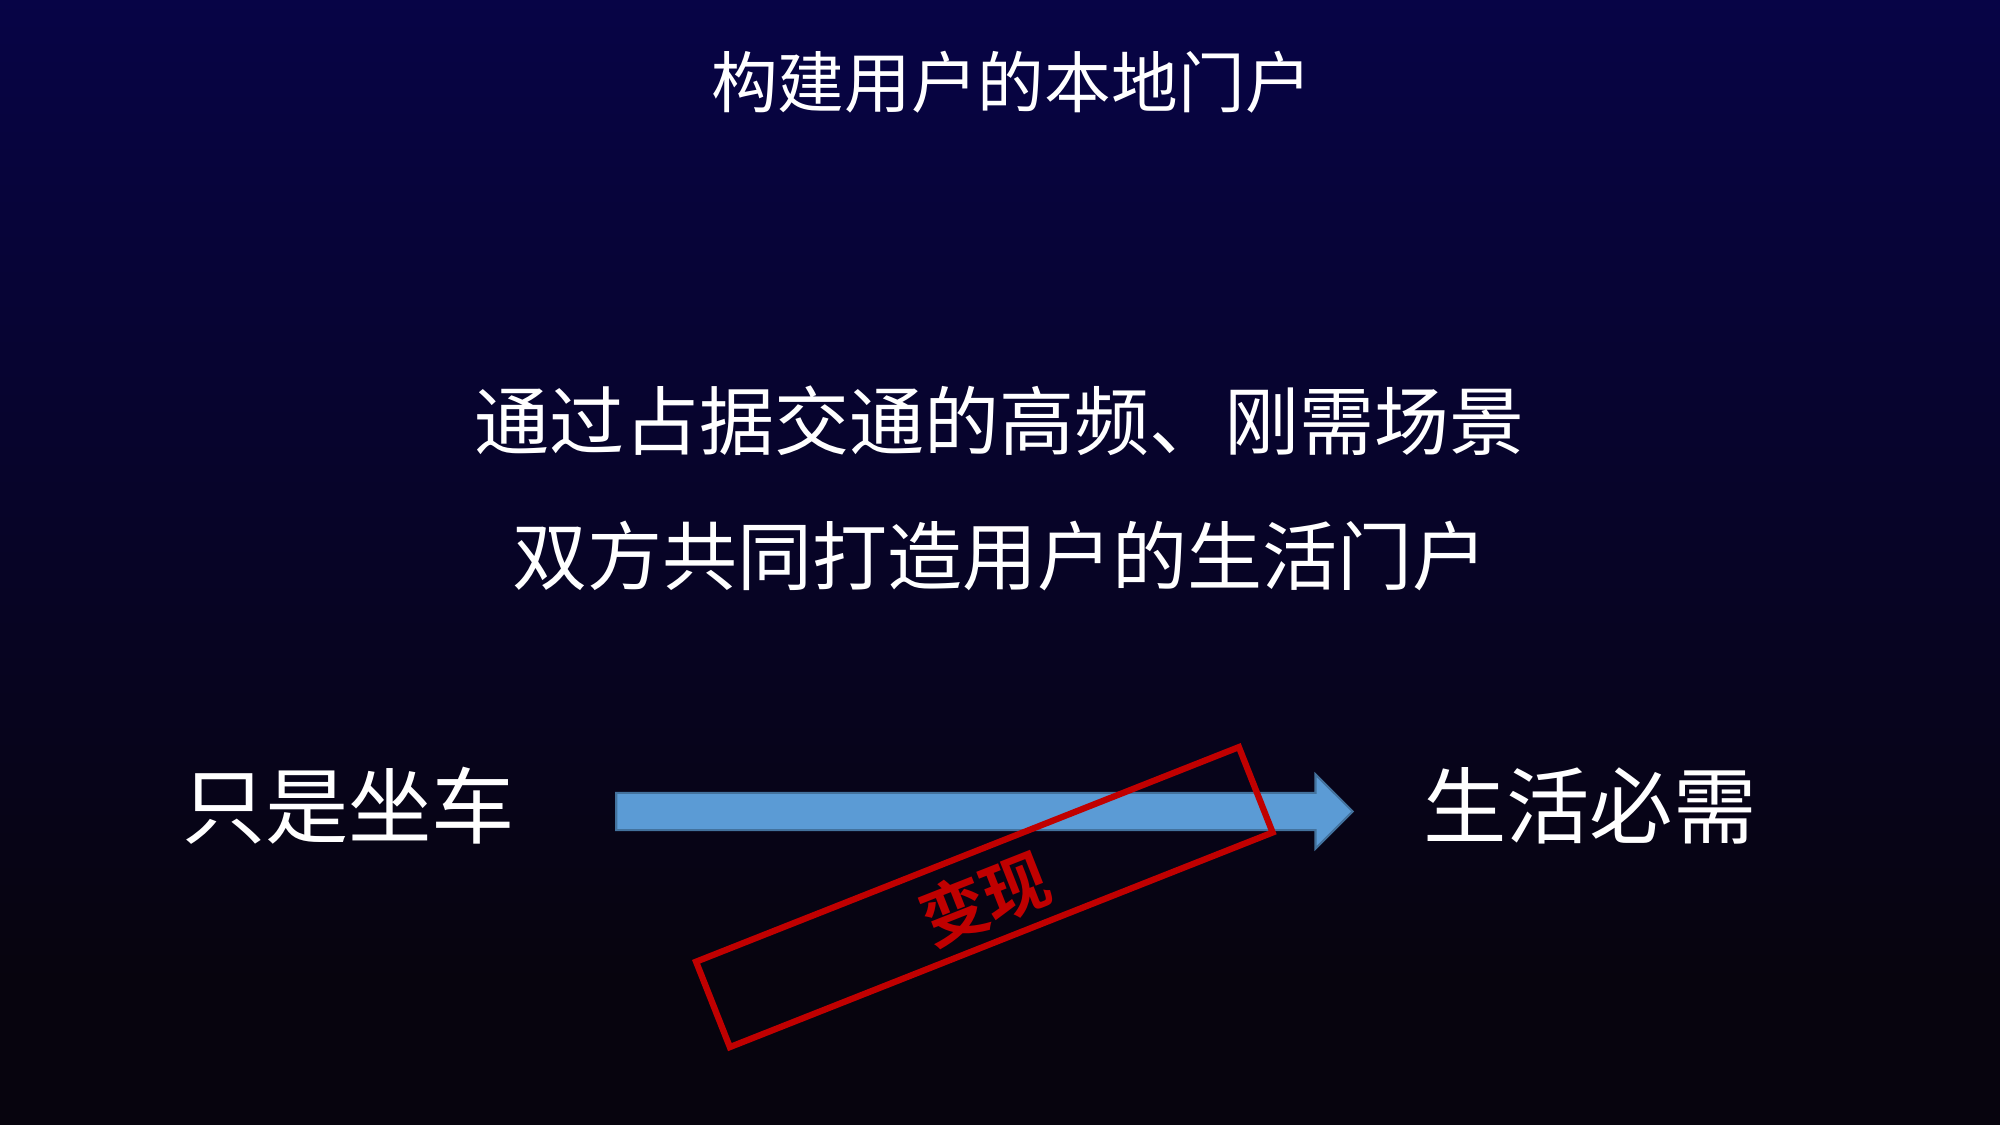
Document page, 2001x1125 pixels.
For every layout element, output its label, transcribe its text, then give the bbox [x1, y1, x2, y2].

text_box 变现 [694, 745, 1274, 1049]
text_box 只是坐车 [49, 747, 648, 862]
text_box 生活必需 [1291, 747, 1889, 862]
text_box [615, 791, 1122, 832]
text_box [1258, 771, 1355, 852]
text_box 通过占据交通的高频、刚需场景 双方共同打造用户的生活门户 [385, 321, 1615, 607]
text_box 构建用户的本地门户 [148, 28, 1874, 144]
